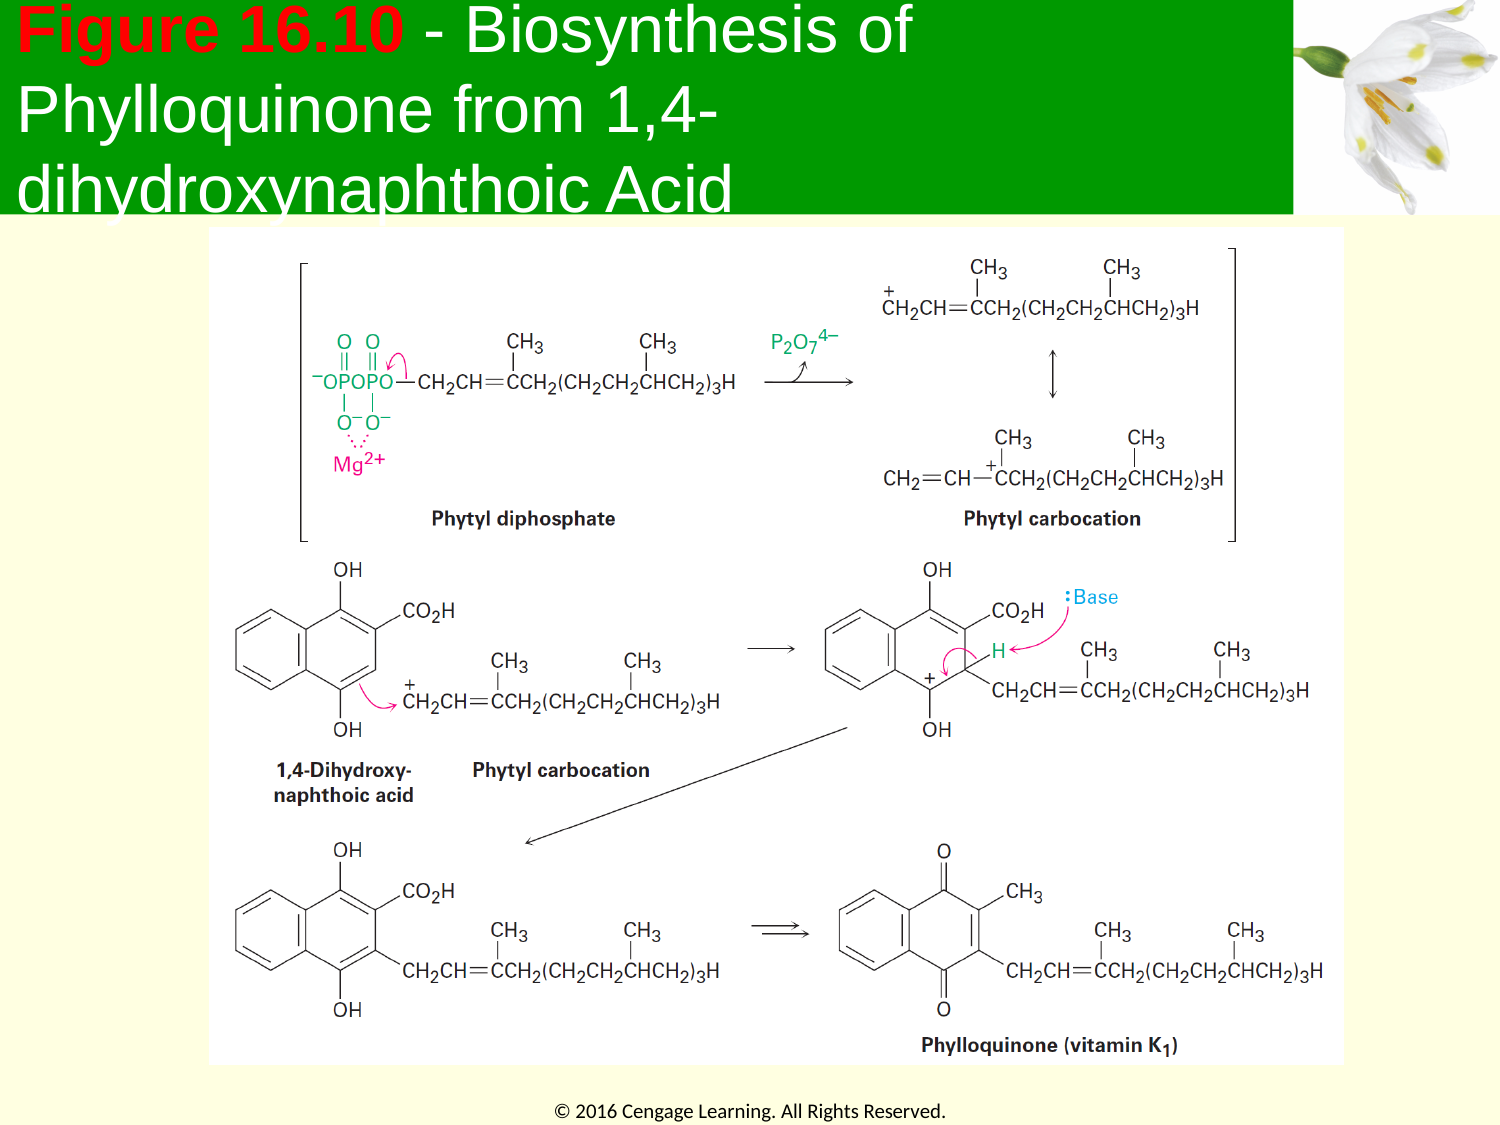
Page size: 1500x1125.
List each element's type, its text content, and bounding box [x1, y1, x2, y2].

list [208, 226, 1345, 1065]
picture [1293, 0, 1500, 215]
title Figure 16.10 - Biosynthesis of Phylloquinone from 1,4- dihydroxynaphthoic Acid [0, 0, 1288, 213]
